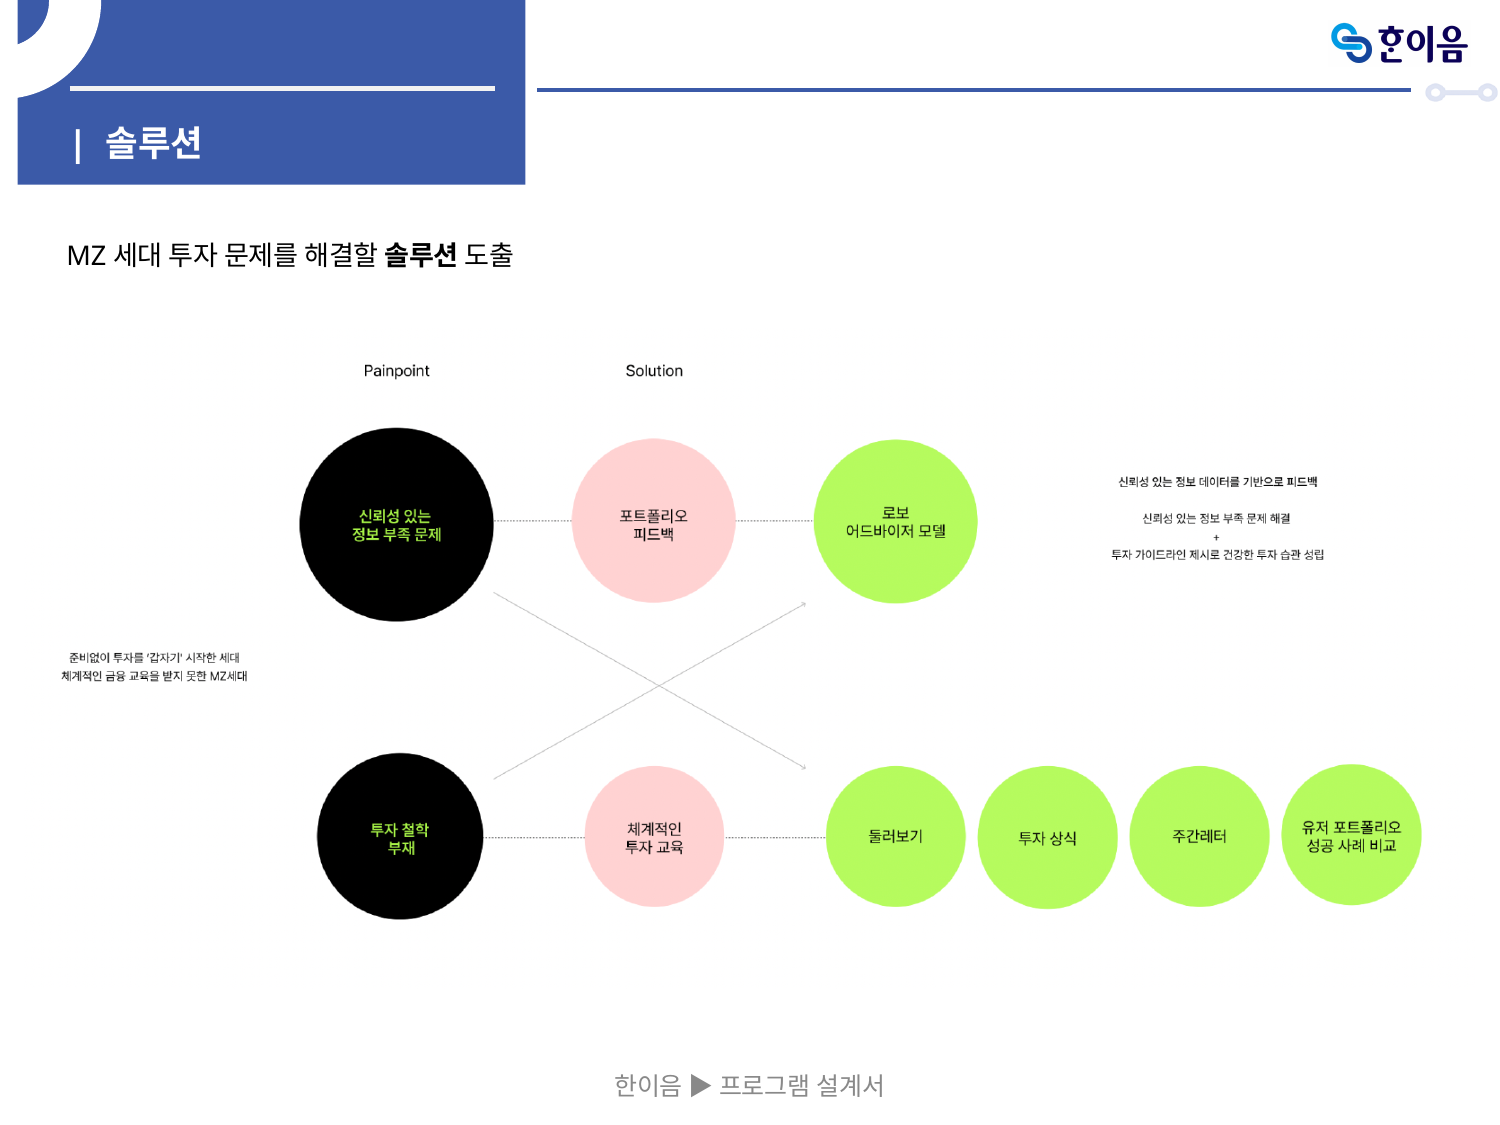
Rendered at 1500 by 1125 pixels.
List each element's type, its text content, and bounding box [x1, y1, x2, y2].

text_box [17, 0, 526, 185]
text_box 한이음 ▶ 프로그램 설계서 [512, 1055, 988, 1115]
text_box MZ세대 투자 문제를 해결할 솔루션 도출 [51, 223, 1433, 284]
text_box [1, 1, 100, 97]
text_box | 솔루션 [53, 113, 514, 163]
picture [1422, 77, 1499, 105]
picture [24, 328, 1476, 989]
picture [1327, 20, 1471, 67]
